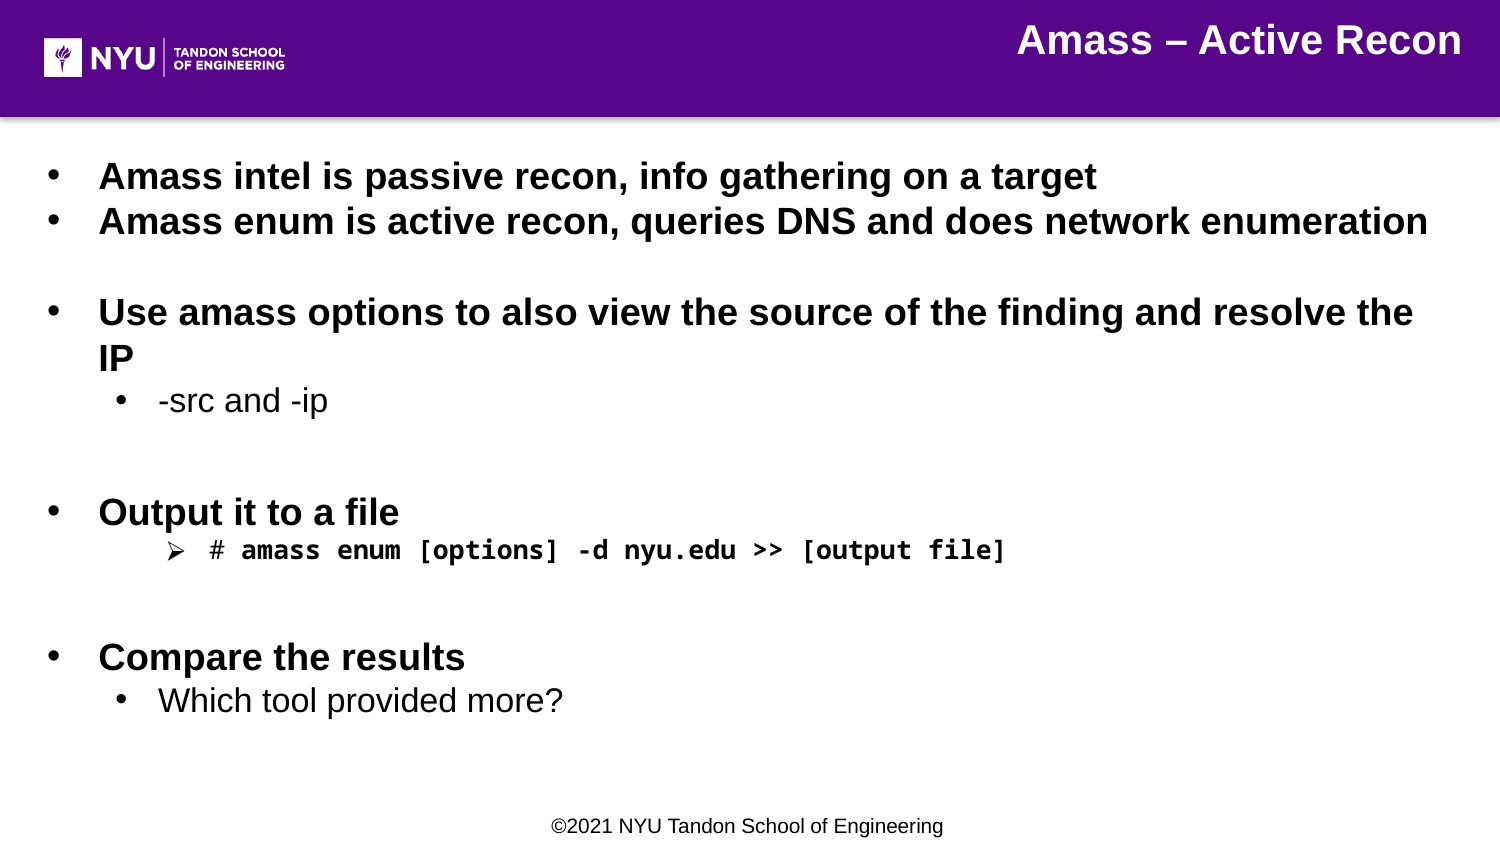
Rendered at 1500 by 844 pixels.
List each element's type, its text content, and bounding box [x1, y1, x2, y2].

picture [44, 38, 285, 77]
list Amass intel is passive recon, info gathering on a target Amass enum is active recon, queries DNS and does network enumeration Use amass options to also view the source of the finding and resolve the IP -src and -ip Output it to a file # amass enum [options] -d nyu.edu >> [output file] Compare the results Which tool provided more? [47, 151, 1454, 757]
list Amass – Active Recon [392, 12, 1463, 109]
